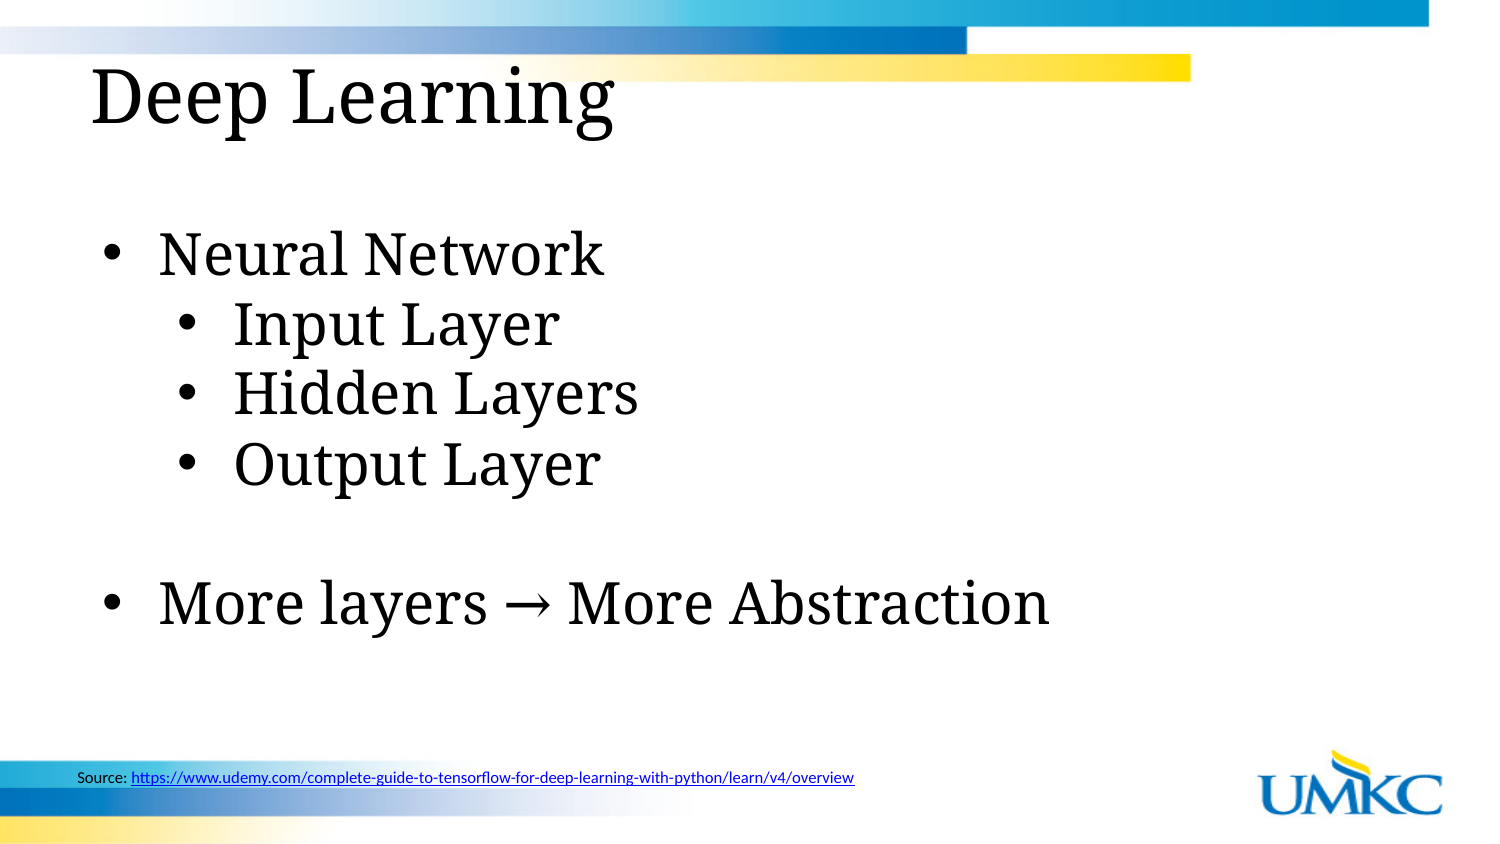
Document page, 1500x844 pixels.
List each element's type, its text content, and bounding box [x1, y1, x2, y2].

text_box Neural Network Input Layer Hidden Layers Output Layer More layers → More Abstraction [87, 209, 1400, 644]
text_box Source: https://www.udemy.com/complete-guide-to-tensorflow-for-deep-learning-with-python/learn/v4/overview [62, 759, 1300, 794]
picture [0, 0, 1500, 844]
title Deep Learning [75, 33, 1425, 175]
